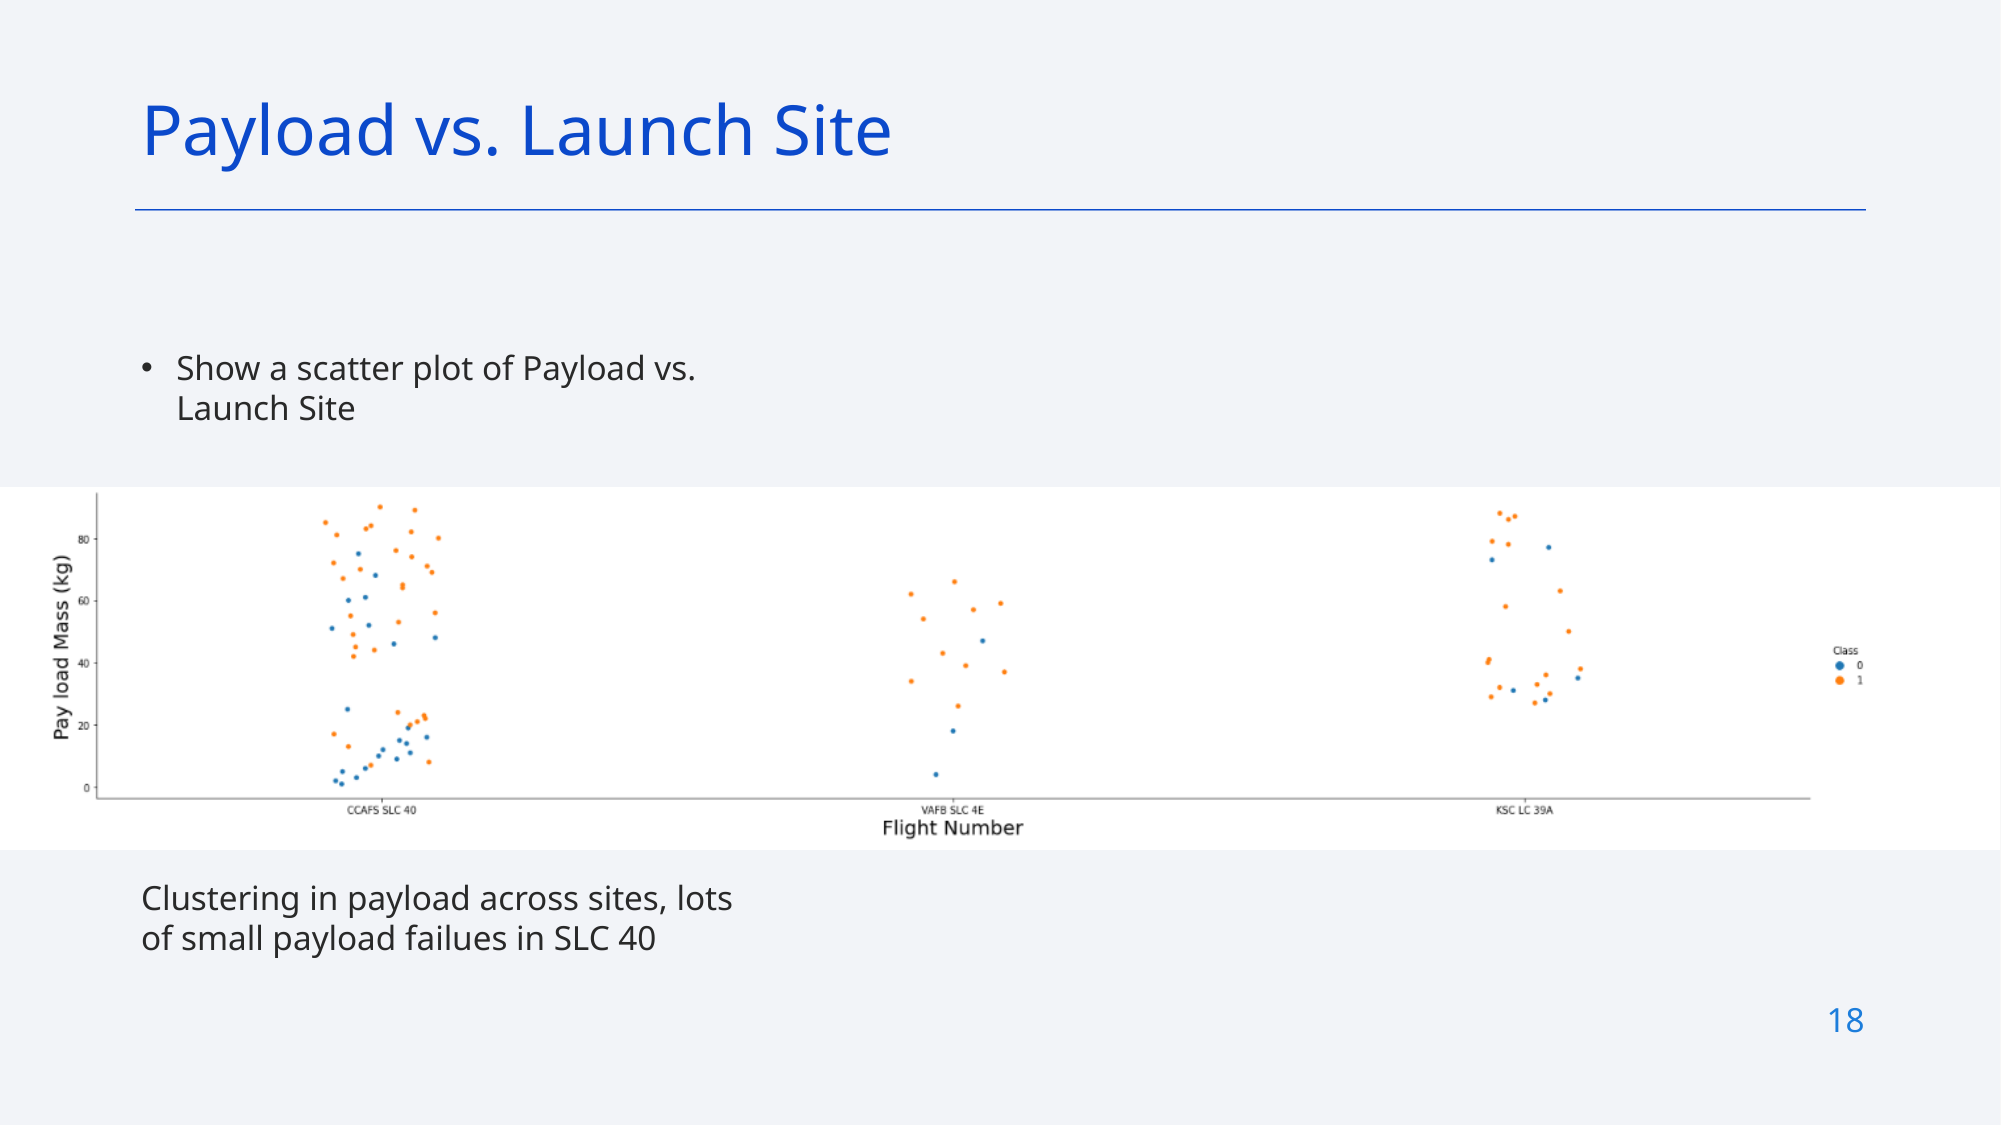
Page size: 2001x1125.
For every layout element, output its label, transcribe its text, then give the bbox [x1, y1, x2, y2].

picture [0, 0, 2001, 1125]
list Show a scatter plot of Payload vs. Launch Site Clustering in payload across sites, lots of small payload failues in SLC 40 [126, 339, 772, 487]
list Show a scatter plot of Payload vs. Launch Site Clustering in payload across sites, lots of small payload failues in SLC 40 [126, 850, 772, 965]
text_box Payload vs. Launch Site [126, 88, 1852, 179]
slide_number 18 [1429, 988, 1880, 1055]
